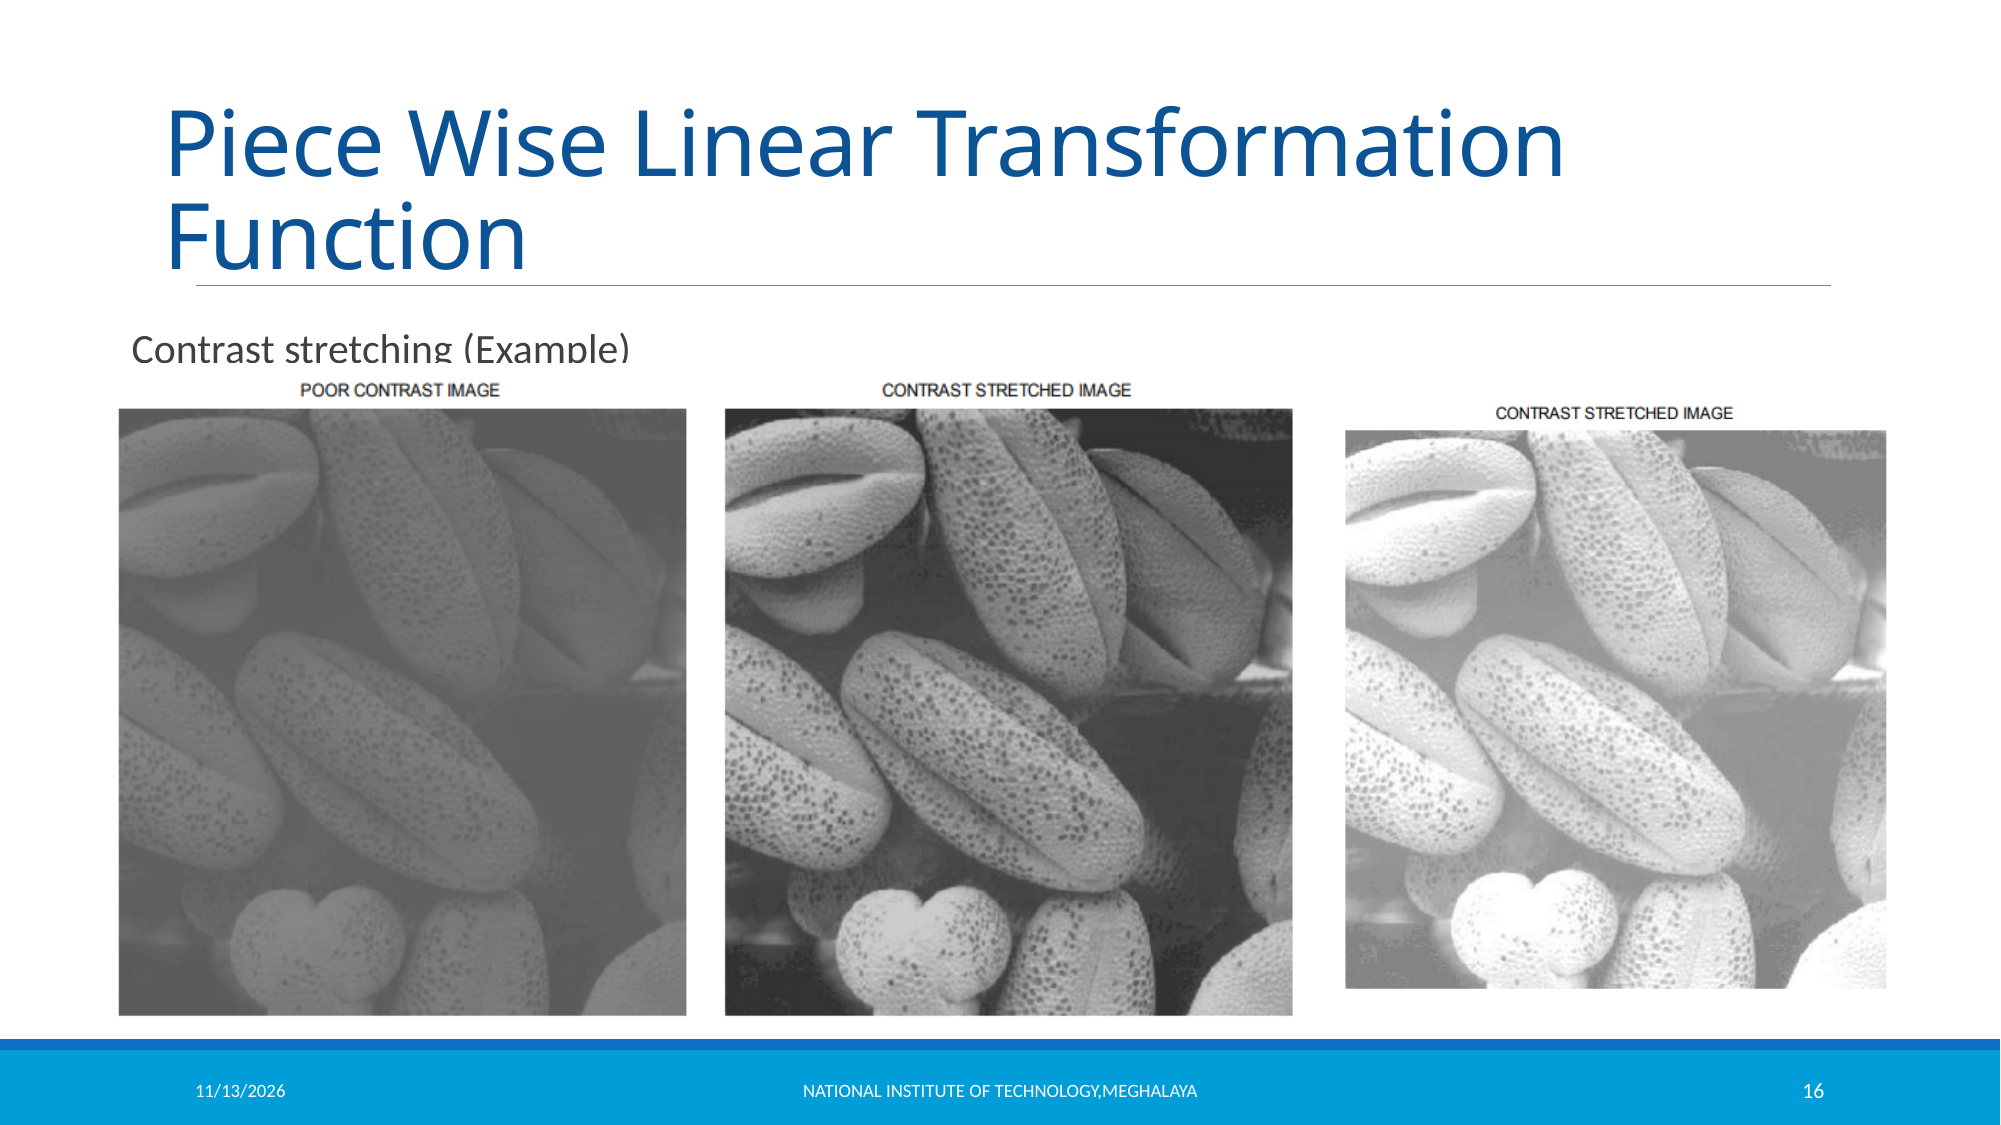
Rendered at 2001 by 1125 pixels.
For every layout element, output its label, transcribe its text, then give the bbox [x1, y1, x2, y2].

picture [99, 362, 1901, 1036]
footer National Institute of Technology,Meghalaya [604, 1059, 1396, 1120]
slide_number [180, 1059, 586, 1120]
list Contrast stretching (Example) [116, 319, 1767, 395]
slide_number 16 [1624, 1059, 1840, 1120]
title Piece Wise Linear Transformation Function [148, 57, 1799, 296]
